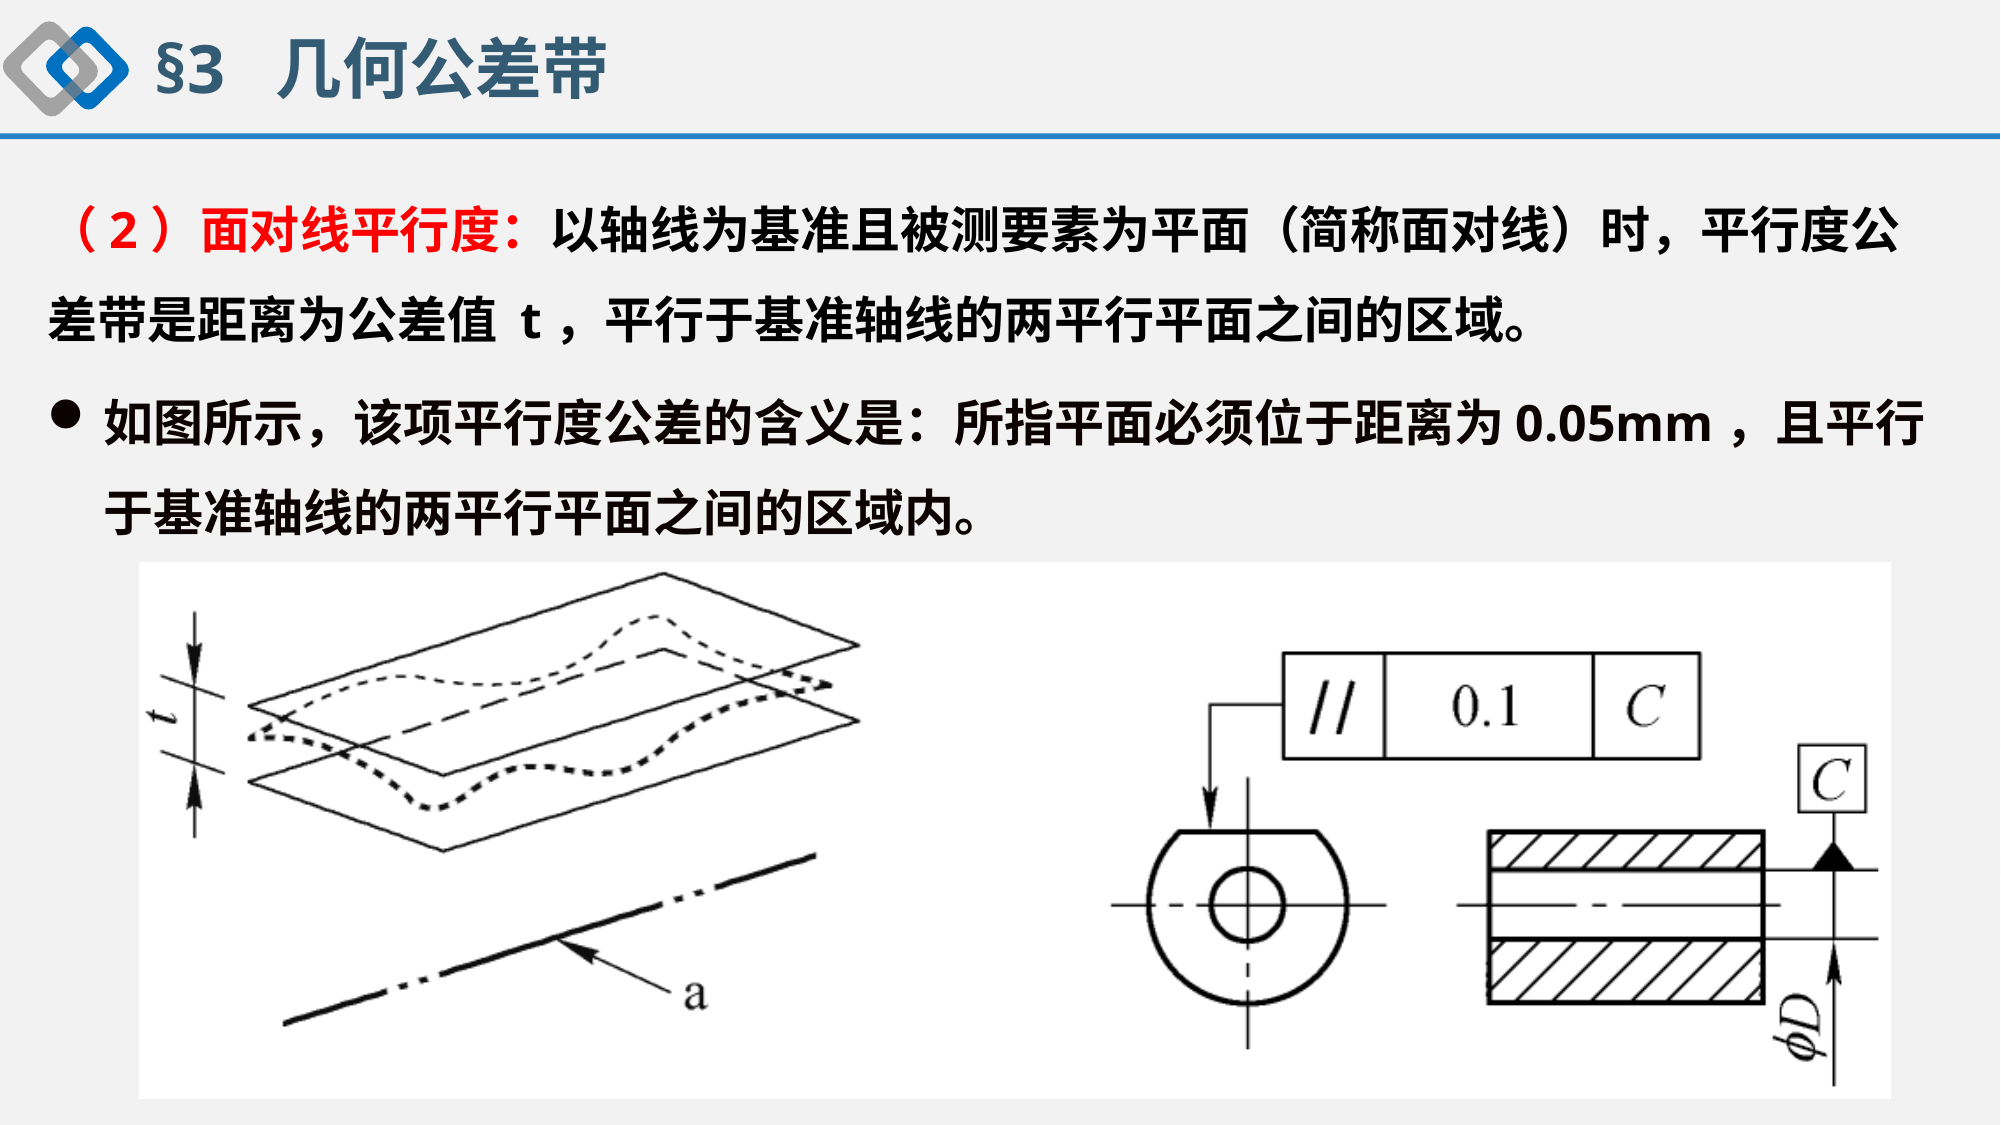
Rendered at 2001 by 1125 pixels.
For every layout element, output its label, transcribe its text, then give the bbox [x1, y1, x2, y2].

text_box （2）面对线平行度：以轴线为基准且被测要素为平面（简称面对线）时，平行度公差带是距离为公差值 t，平行于基准轴线的两平行平面之间的区域。 如图所示，该项平行度公差的含义是：所指平面必须位于距离为0.05mm，且平行于基准轴线的两平行平面之间的区域内。 [29, 160, 1965, 1020]
text_box §3 几何公差带 [139, 18, 1510, 115]
picture [139, 562, 1891, 1099]
